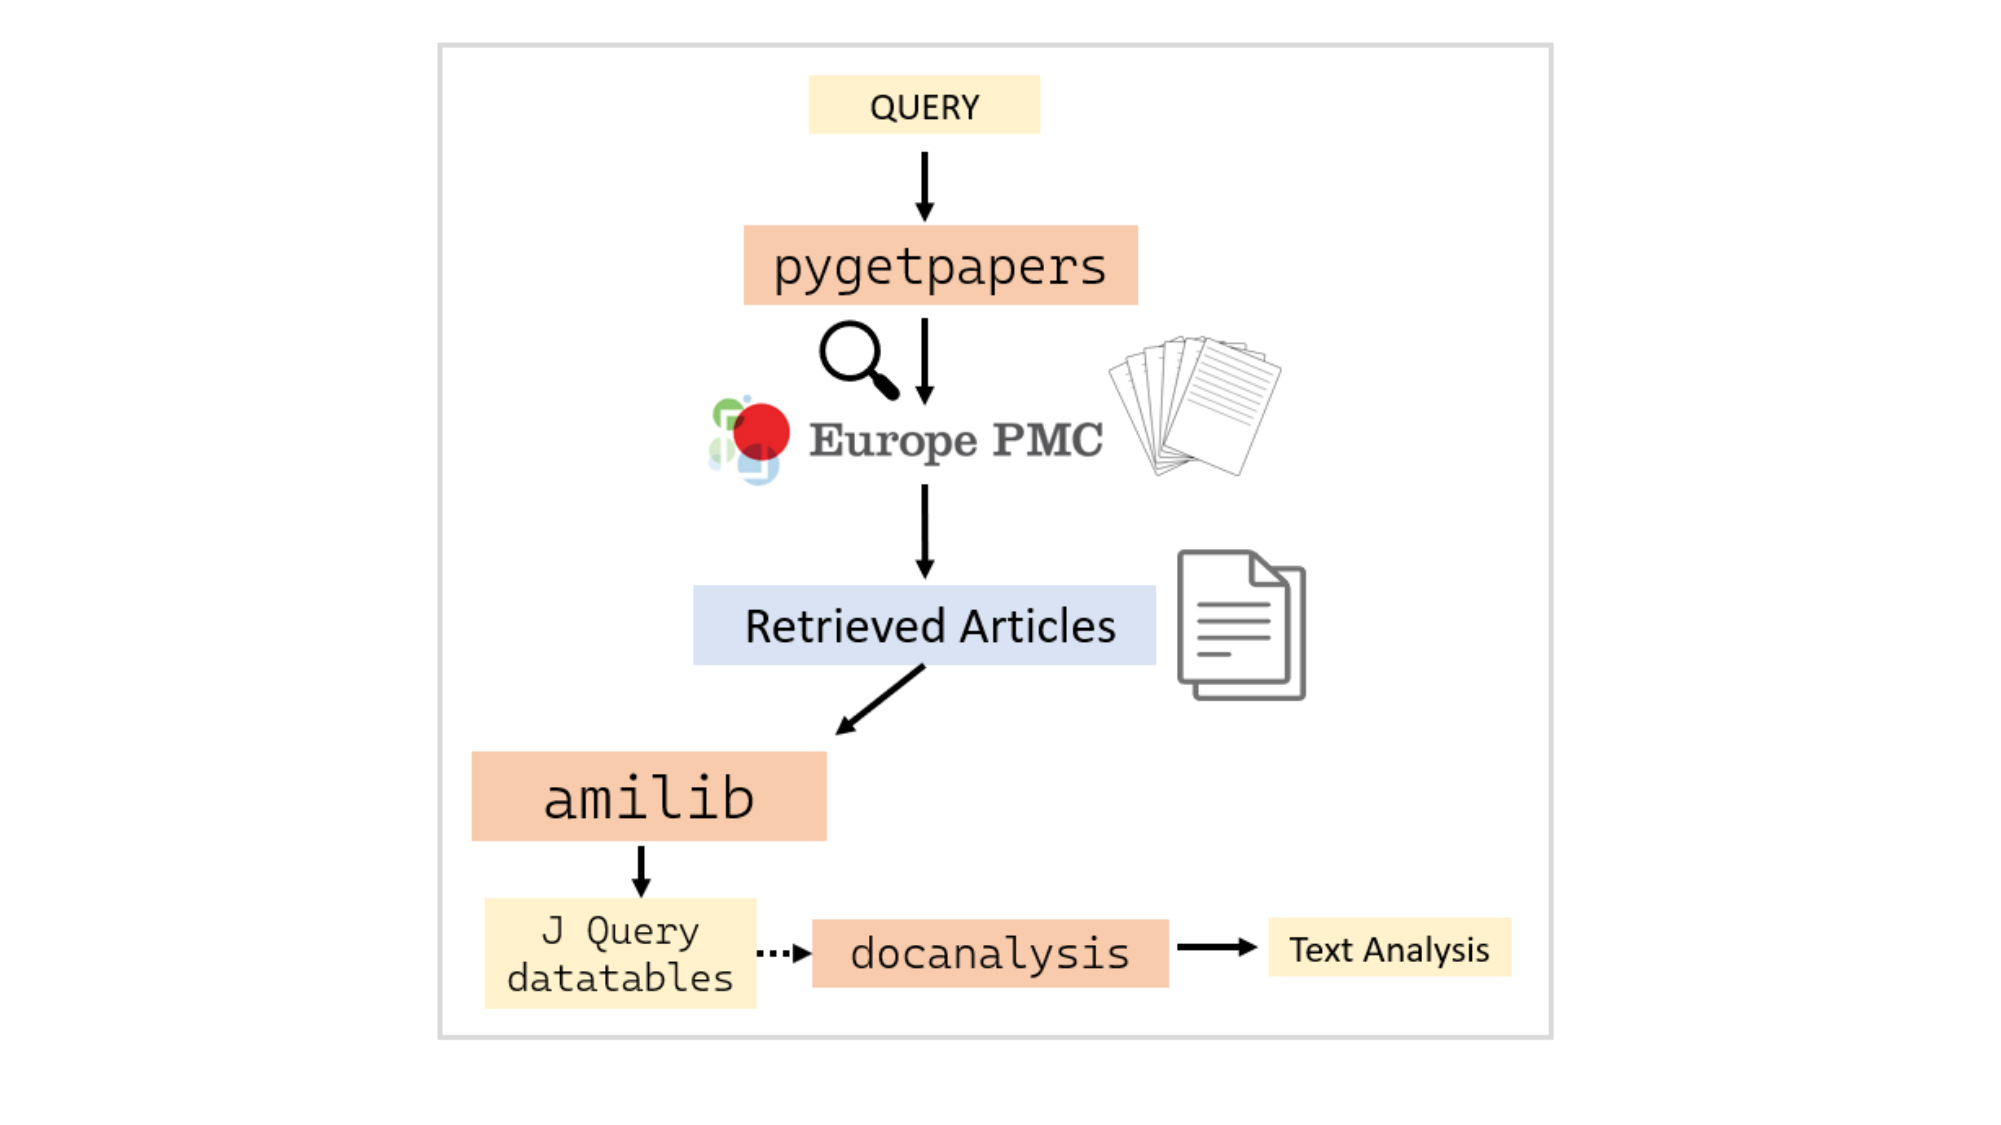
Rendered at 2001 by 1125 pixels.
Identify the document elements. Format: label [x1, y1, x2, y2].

picture [402, 0, 1598, 1107]
